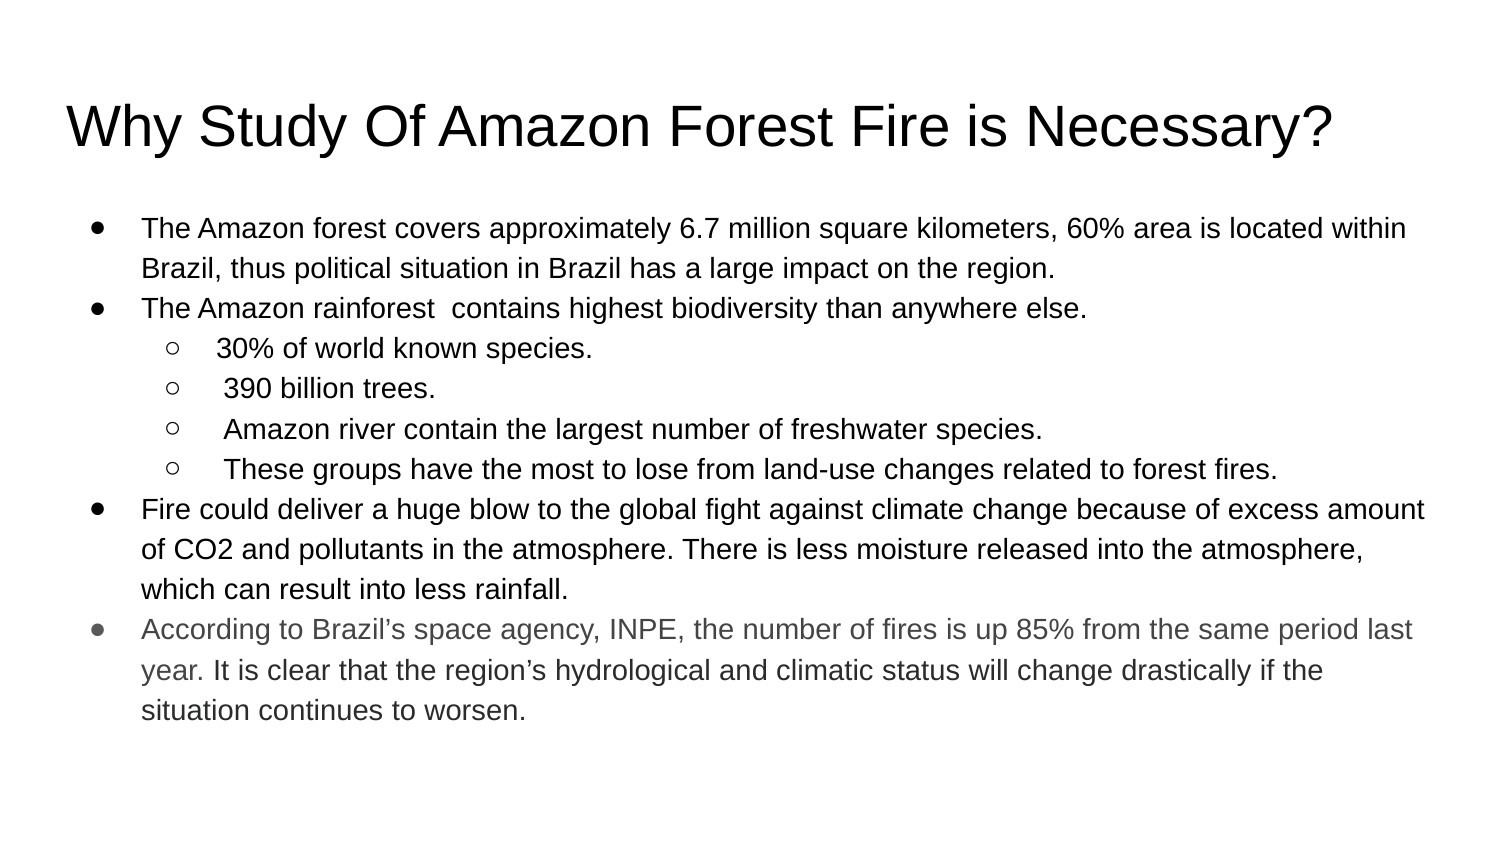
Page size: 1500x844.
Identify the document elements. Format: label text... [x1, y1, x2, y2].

list The Amazon forest covers approximately 6.7 million square kilometers, 60% area is located within Brazil, thus political situation in Brazil has a large impact on the region. The Amazon rainforest contains highest biodiversity than anywhere else. 30% of world known species. 390 billion trees. Amazon river contain the largest number of freshwater species. These groups have the most to lose from land-use changes related to forest fires. Fire could deliver a huge blow to the global fight against climate change because of excess amount of CO2 and pollutants in the atmosphere. There is less moisture released into the atmosphere, which can result into less rainfall. According to Brazil’s space agency, INPE, the number of fires is up 85% from the same period last year. It is clear that the region’s hydrological and climatic status will change drastically if the situation continues to worsen. [51, 189, 1449, 786]
title Why Study Of Amazon Forest Fire is Necessary? [51, 72, 1449, 167]
